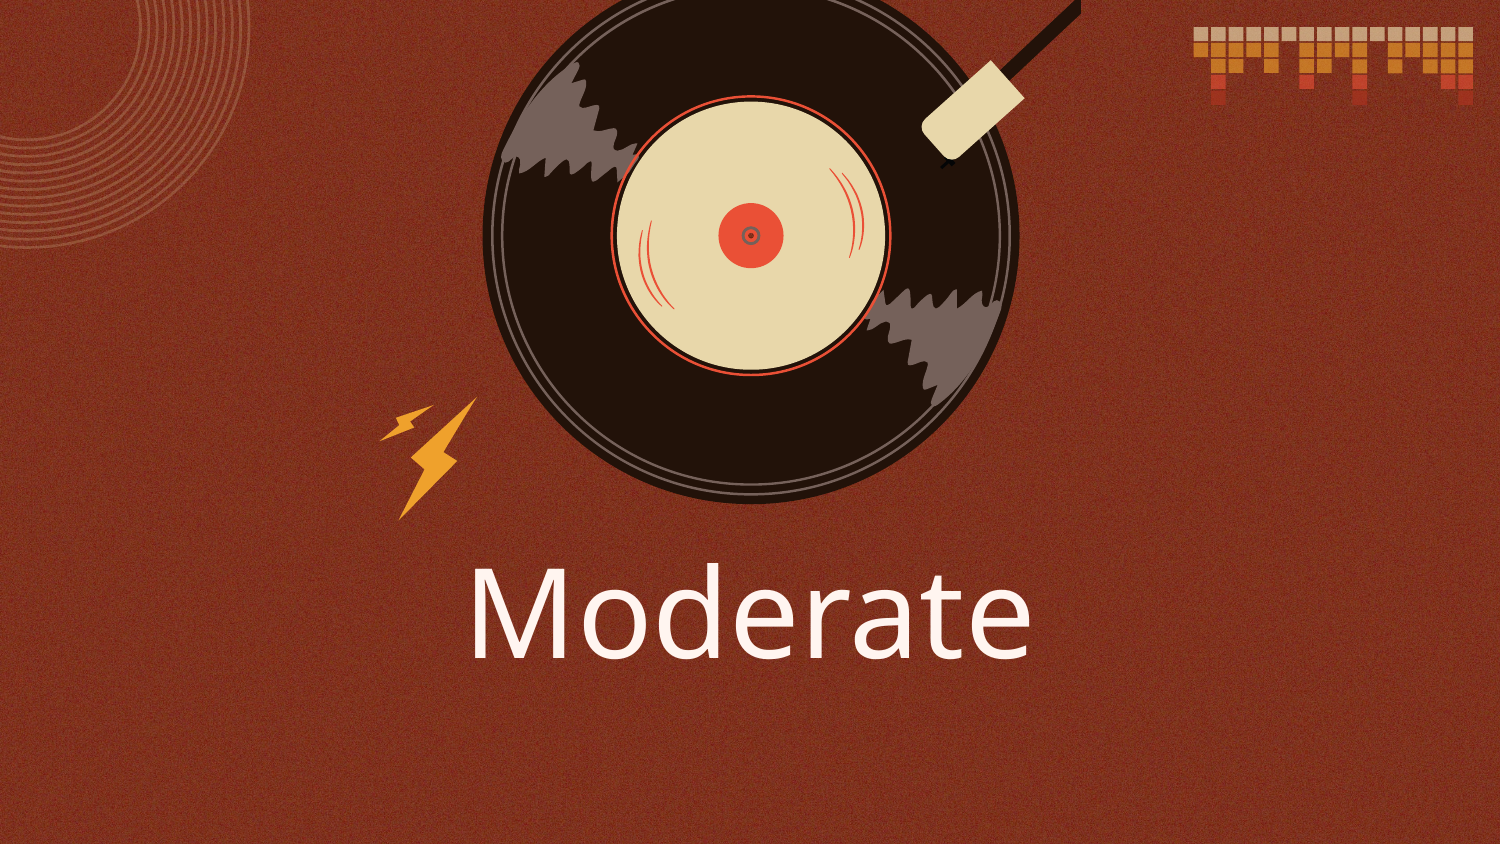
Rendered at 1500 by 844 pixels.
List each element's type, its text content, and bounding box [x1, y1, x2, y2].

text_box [379, 0, 1081, 521]
title Moderate [249, 532, 1251, 699]
